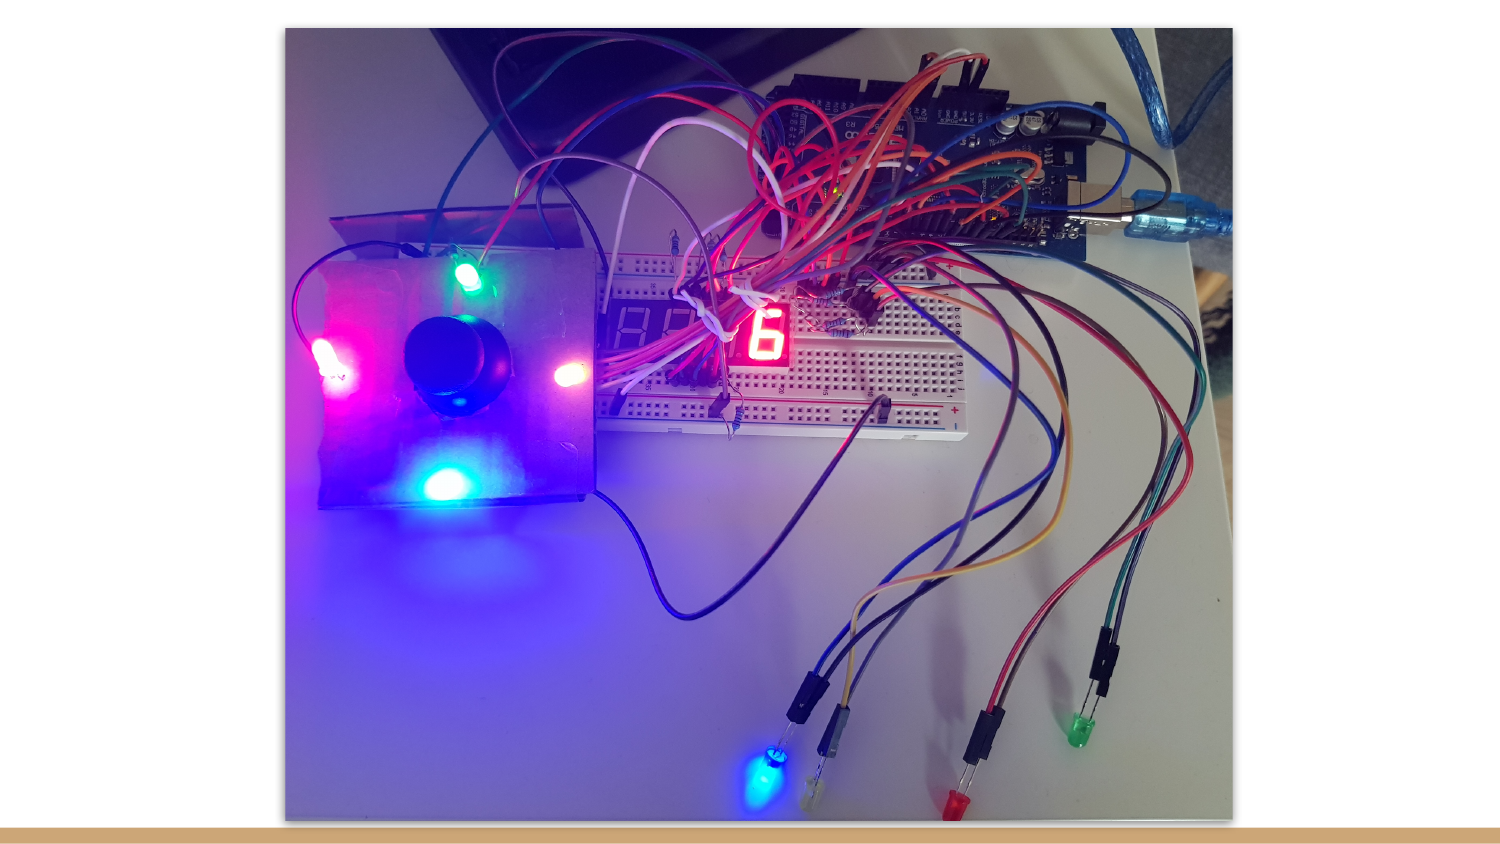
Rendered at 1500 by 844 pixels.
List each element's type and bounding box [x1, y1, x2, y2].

picture [285, 8, 1233, 822]
